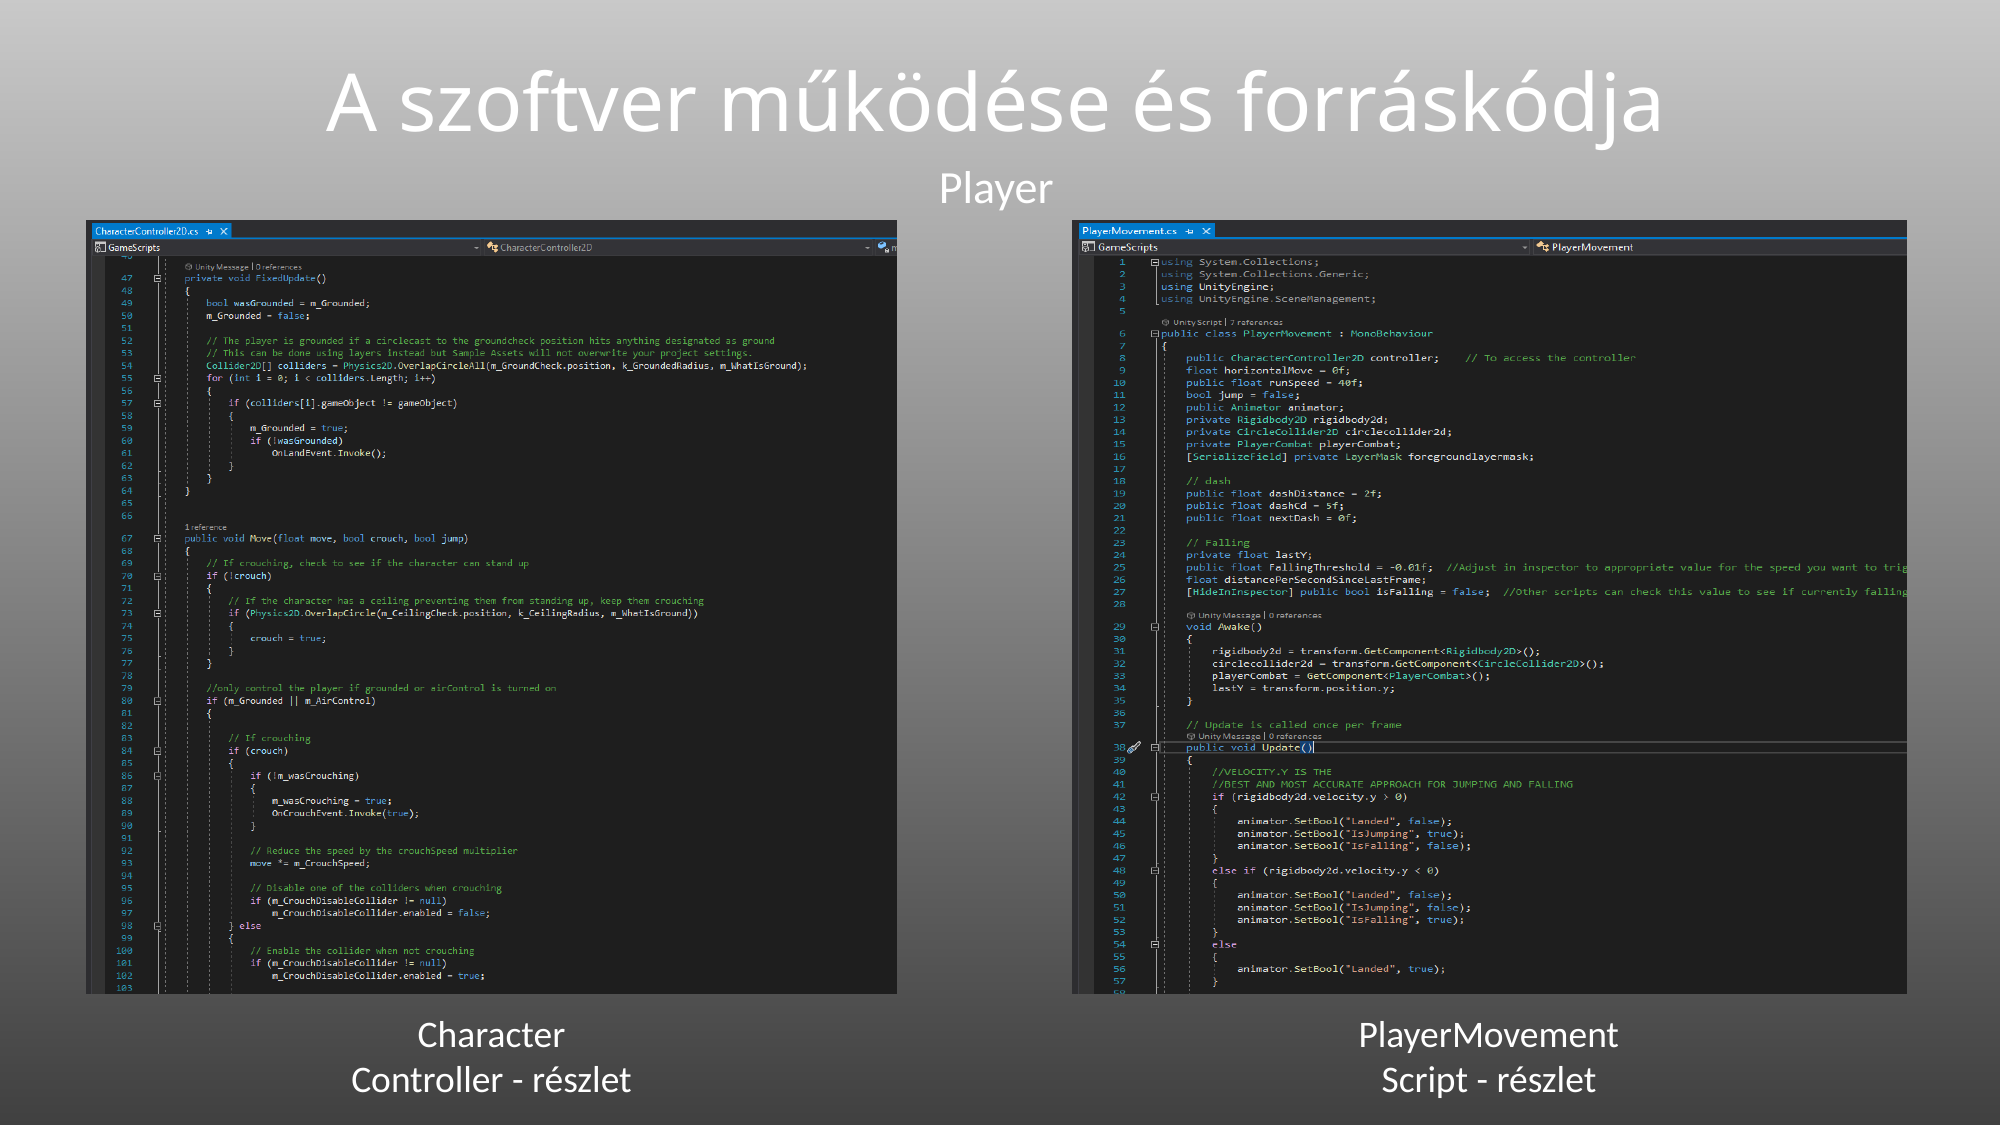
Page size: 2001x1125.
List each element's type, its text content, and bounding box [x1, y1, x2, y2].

title A szoftver működése és forráskódja [246, 0, 1747, 157]
text_box PlayerMovement Script - részlet [1321, 1002, 1657, 1108]
text_box Character Controller - részlet [324, 1002, 659, 1108]
picture [86, 220, 897, 994]
picture [1071, 220, 1907, 994]
subtitle Player [421, 156, 1571, 221]
